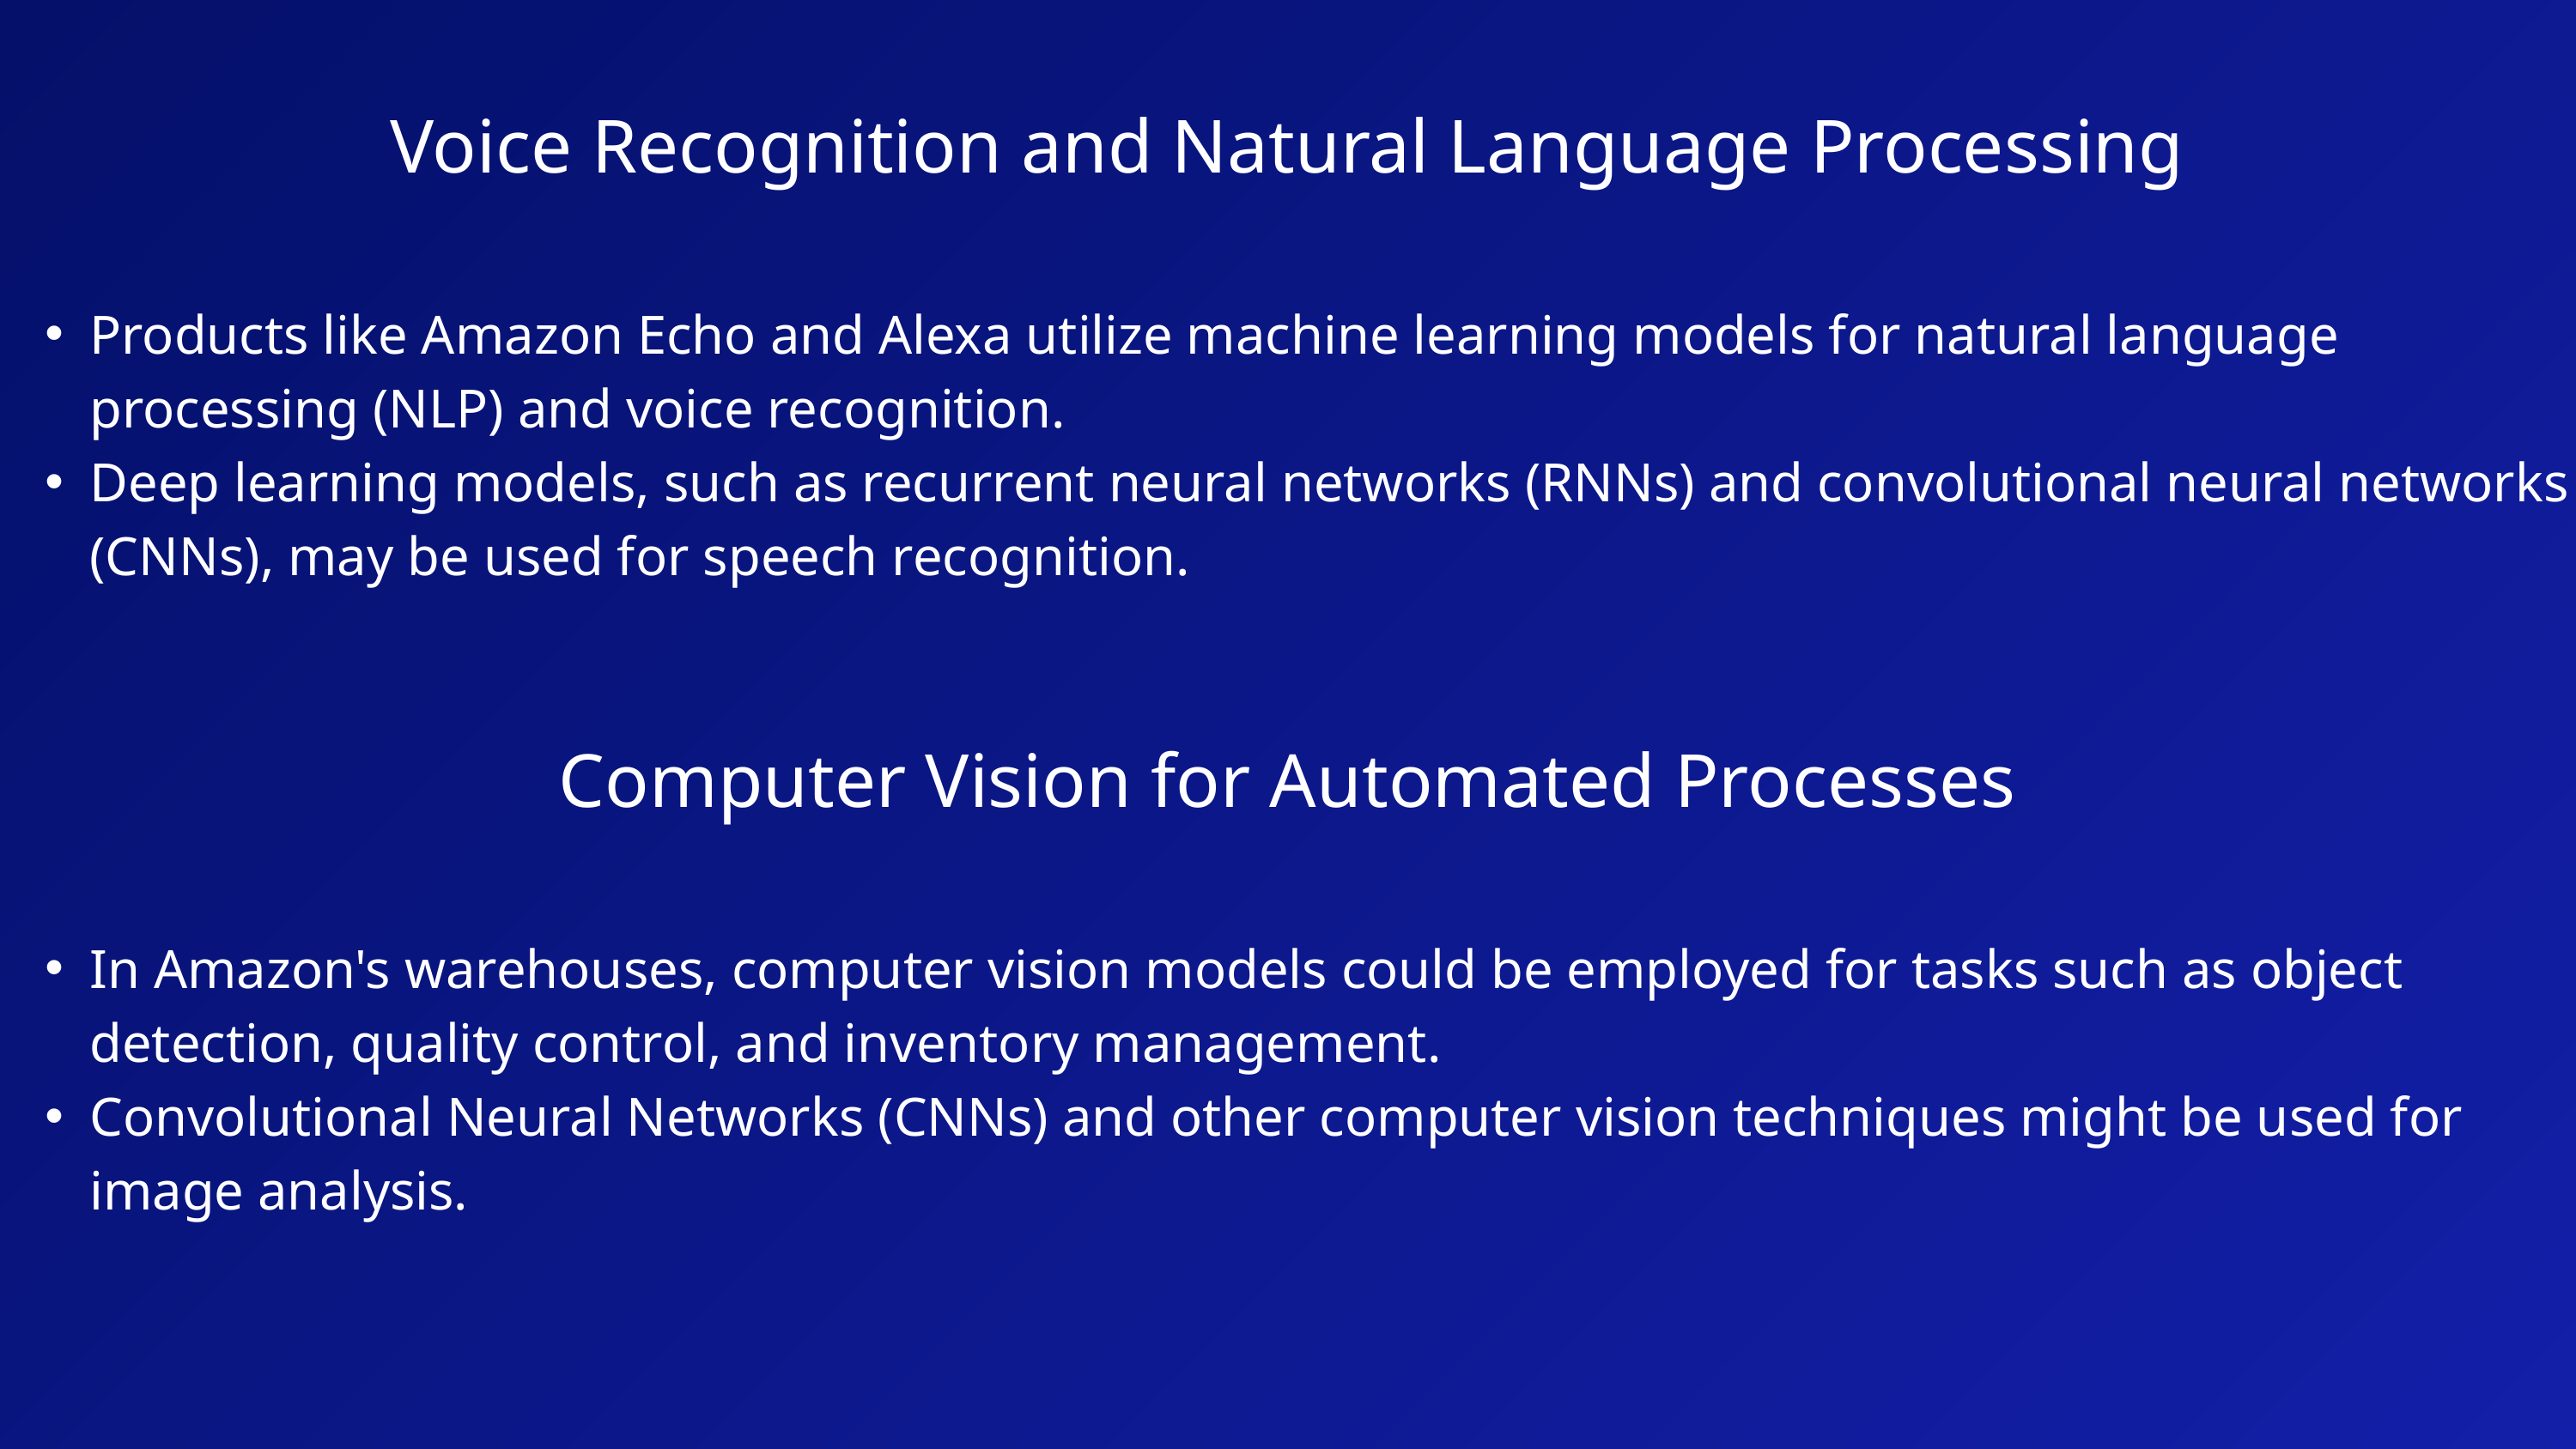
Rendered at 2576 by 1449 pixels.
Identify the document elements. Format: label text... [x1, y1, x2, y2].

text_box Computer Vision for Automated Processes In Amazon's warehouses, computer vision models could be employed for tasks such as object detection, quality control, and inventory management. Convolutional Neural Networks (CNNs) and other computer vision techniques might be used for image analysis. [0, 719, 2576, 1294]
text_box Voice Recognition and Natural Language Processing Products like Amazon Echo and Alexa utilize machine learning models for natural language processing (NLP) and voice recognition. Deep learning models, such as recurrent neural networks (RNNs) and convolutional neural networks (CNNs), may be used for speech recognition. [0, 85, 2576, 660]
